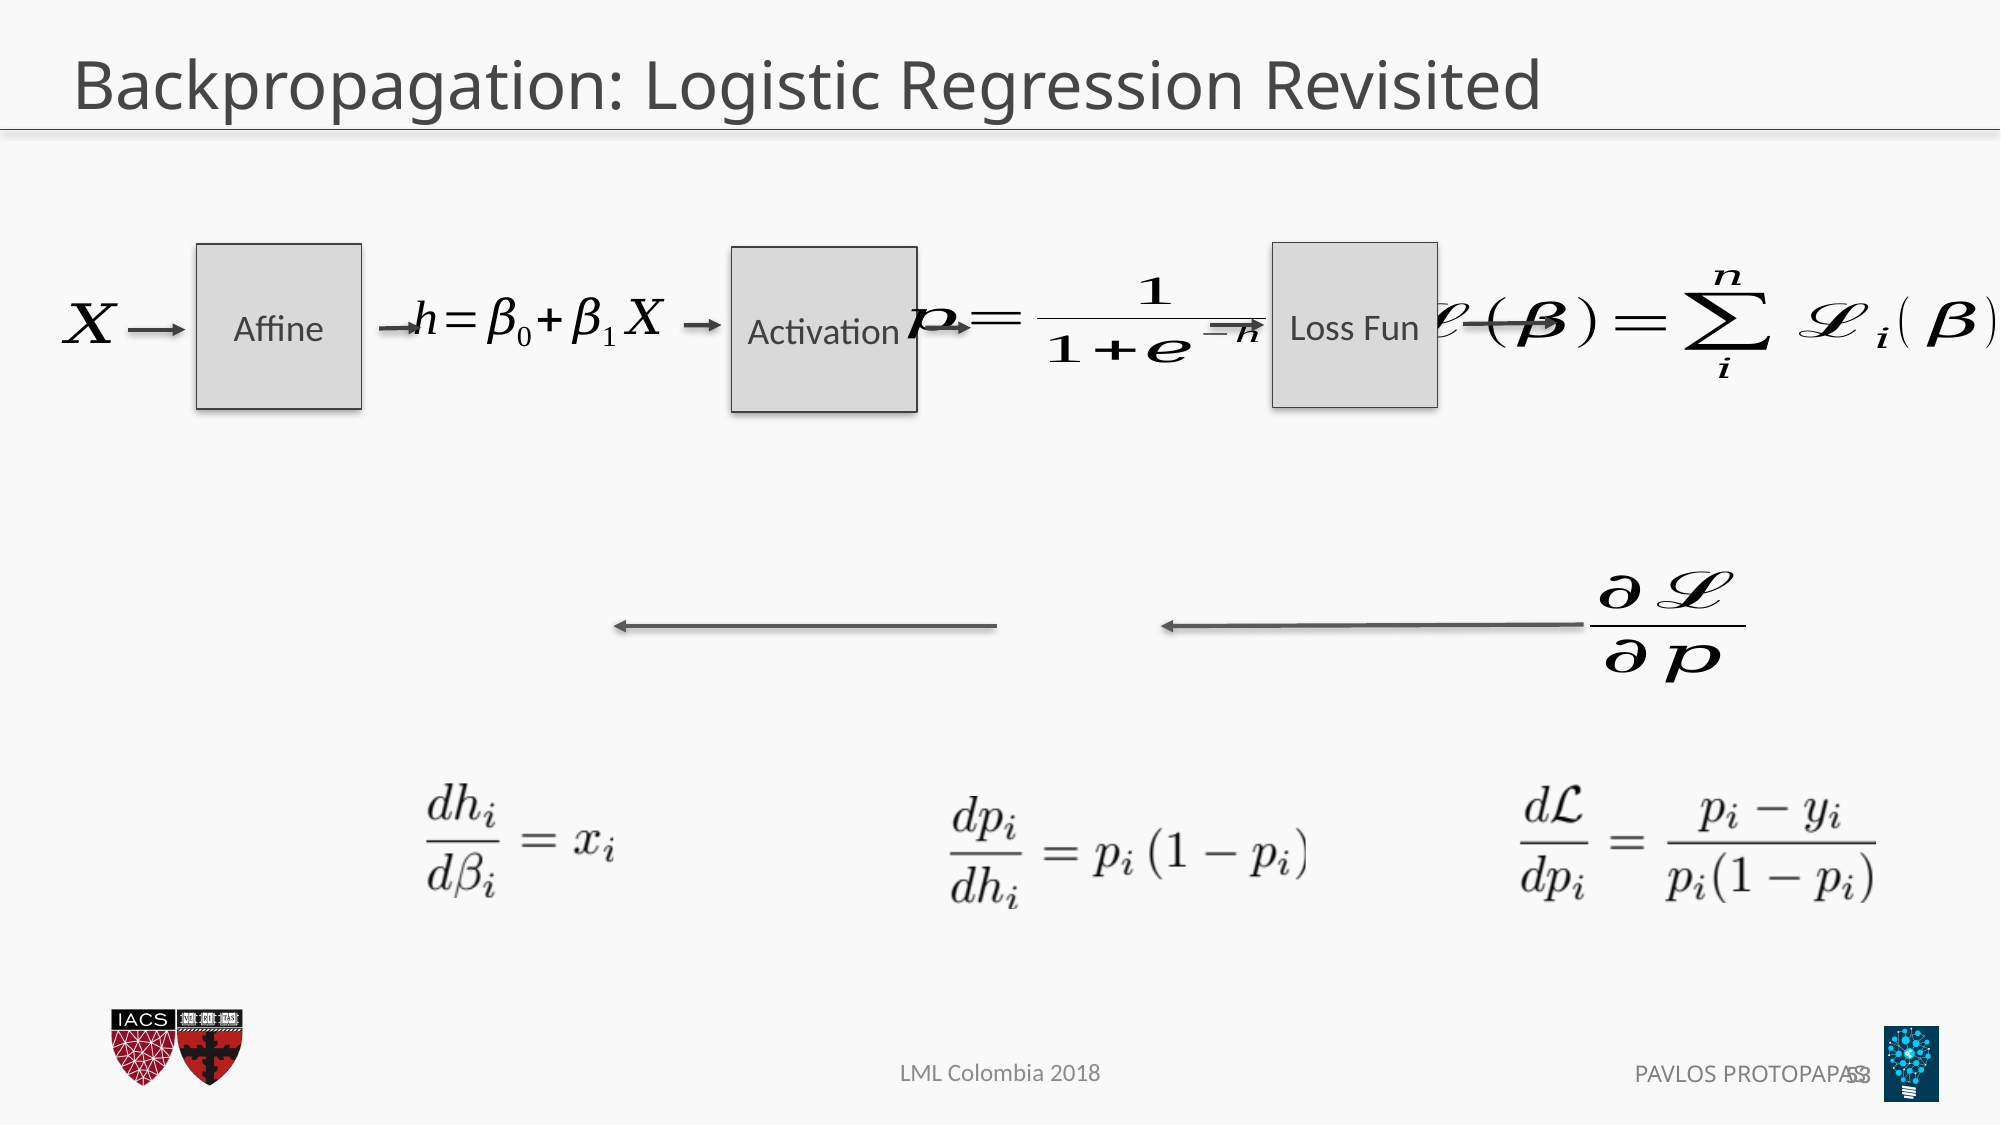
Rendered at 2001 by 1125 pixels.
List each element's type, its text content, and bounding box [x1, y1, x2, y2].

picture [1905, 1049, 1913, 1058]
title Backpropagation: Logistic Regression Revisited [57, 35, 1943, 162]
picture [109, 1009, 243, 1086]
picture [1903, 1086, 1915, 1098]
picture [1519, 783, 1877, 903]
slide_number 53 [1419, 1043, 1886, 1104]
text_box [57, 242, 2000, 413]
picture [425, 782, 614, 898]
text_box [1016, 580, 1584, 692]
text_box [420, 578, 998, 691]
picture [949, 796, 1306, 910]
